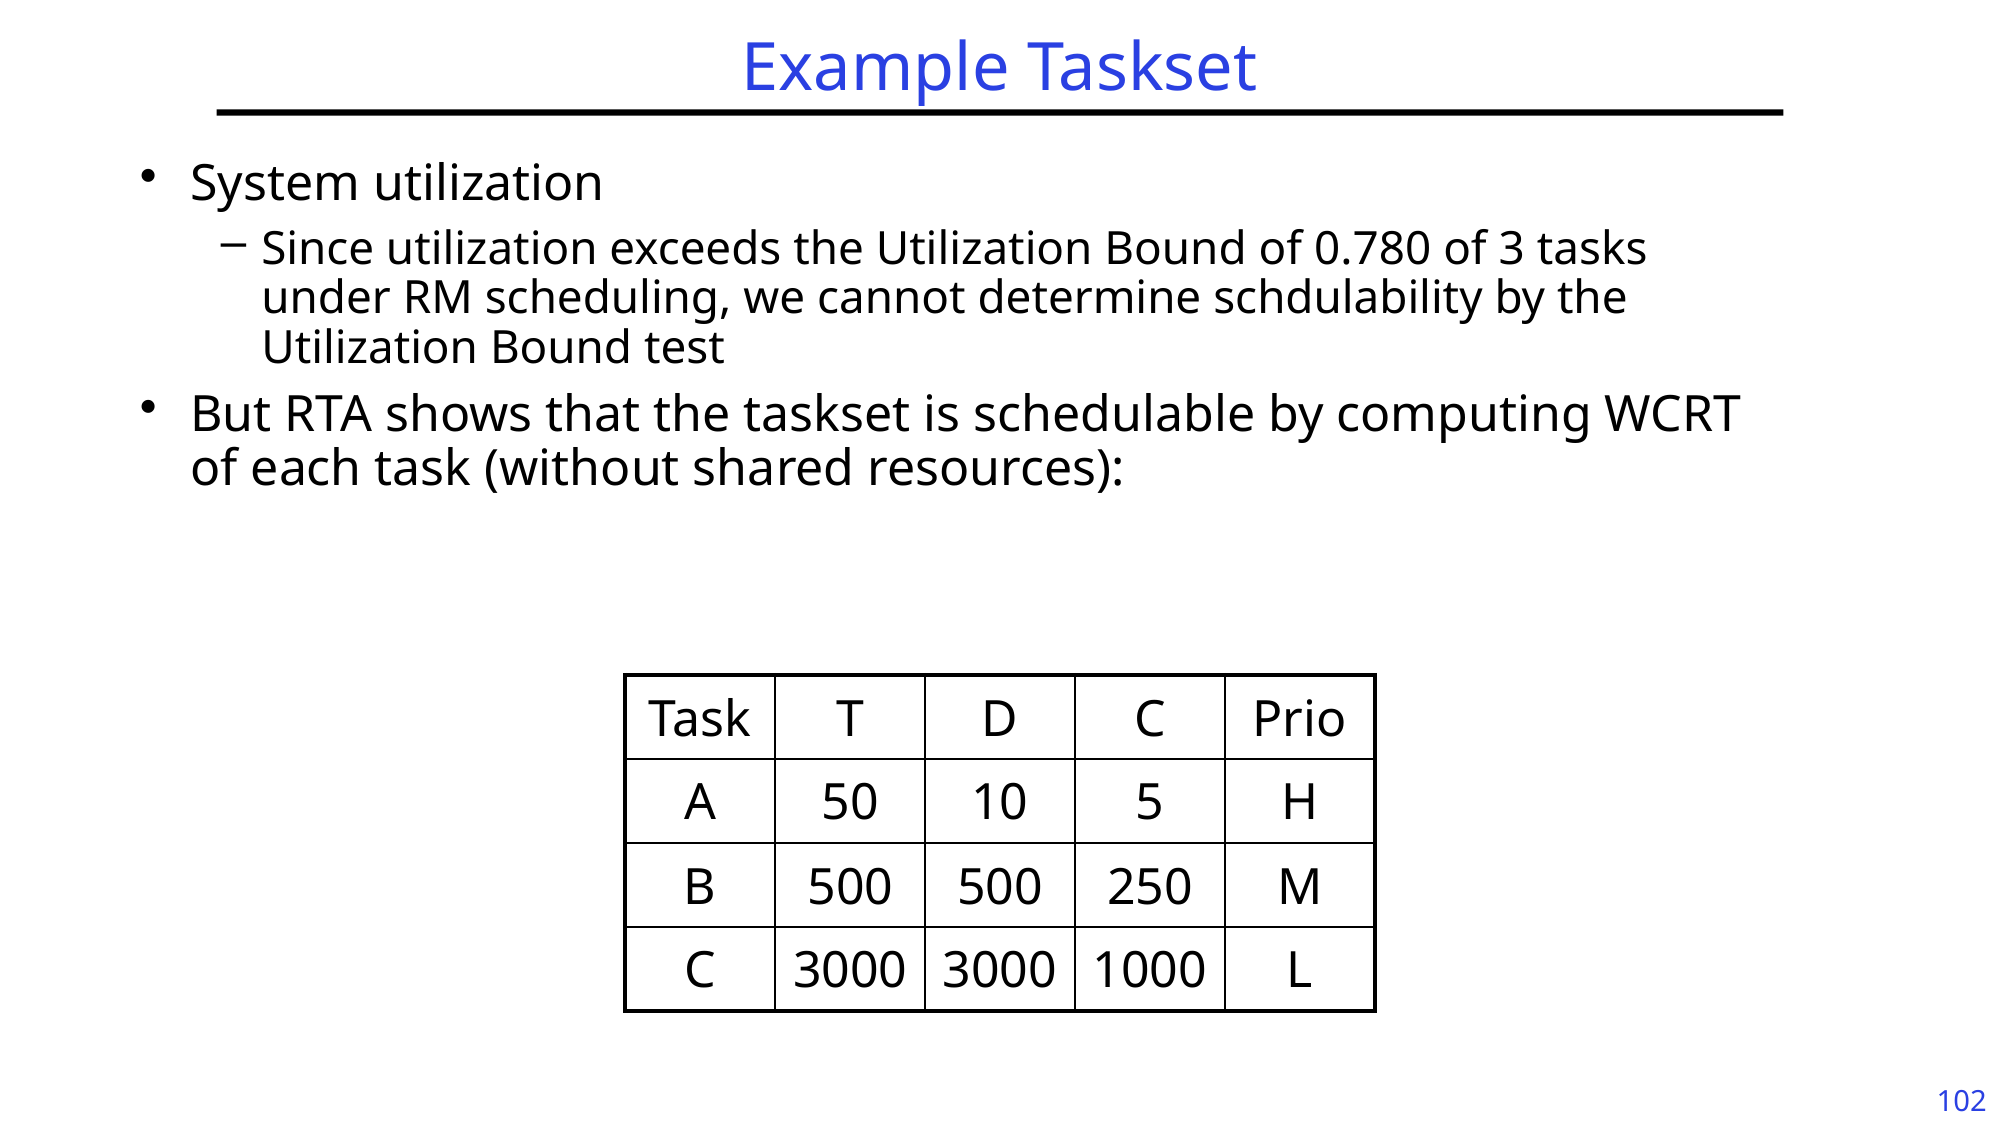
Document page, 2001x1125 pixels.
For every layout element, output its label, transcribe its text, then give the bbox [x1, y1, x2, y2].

table_cell 50 [776, 760, 924, 842]
table_cell C [627, 928, 774, 1009]
title Example Taskset [216, 24, 1784, 113]
table_cell L [1226, 928, 1373, 1009]
table_cell 250 [1076, 844, 1224, 926]
table_cell 3000 [776, 928, 924, 1009]
table_header Prio [1226, 677, 1373, 758]
table_cell 10 [926, 760, 1074, 842]
table_header D [926, 677, 1074, 758]
table_cell 3000 [926, 928, 1074, 1009]
table_cell 5 [1076, 760, 1224, 842]
table_cell H [1226, 760, 1373, 842]
table_header C [1076, 677, 1224, 758]
table_cell A [627, 760, 774, 842]
table_cell 500 [926, 844, 1074, 926]
table_cell B [627, 844, 774, 926]
table_cell 500 [776, 844, 924, 926]
table_cell M [1226, 844, 1373, 926]
table_header Task [627, 677, 774, 758]
table_cell 1000 [1076, 928, 1224, 1009]
table_header T [776, 677, 924, 758]
